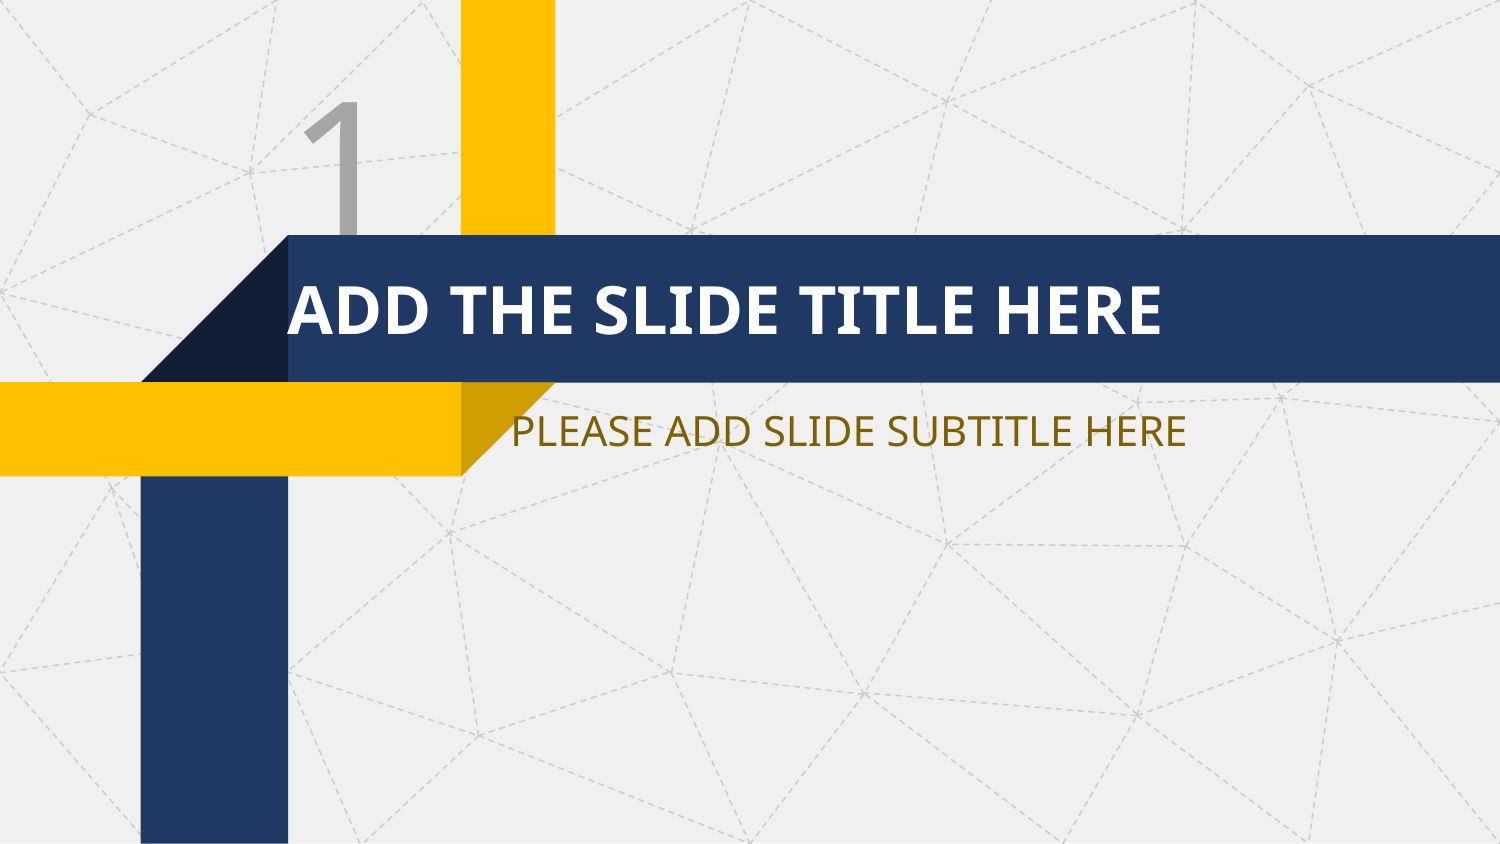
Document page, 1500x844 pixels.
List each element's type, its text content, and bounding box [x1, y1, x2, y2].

text_box PLEASE ADD SLIDE SUBTITLE HERE [556, 397, 1260, 463]
text_box [460, 0, 556, 234]
text_box 1 [271, 37, 472, 234]
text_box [0, 381, 556, 477]
text_box [140, 477, 289, 844]
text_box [140, 234, 1500, 383]
